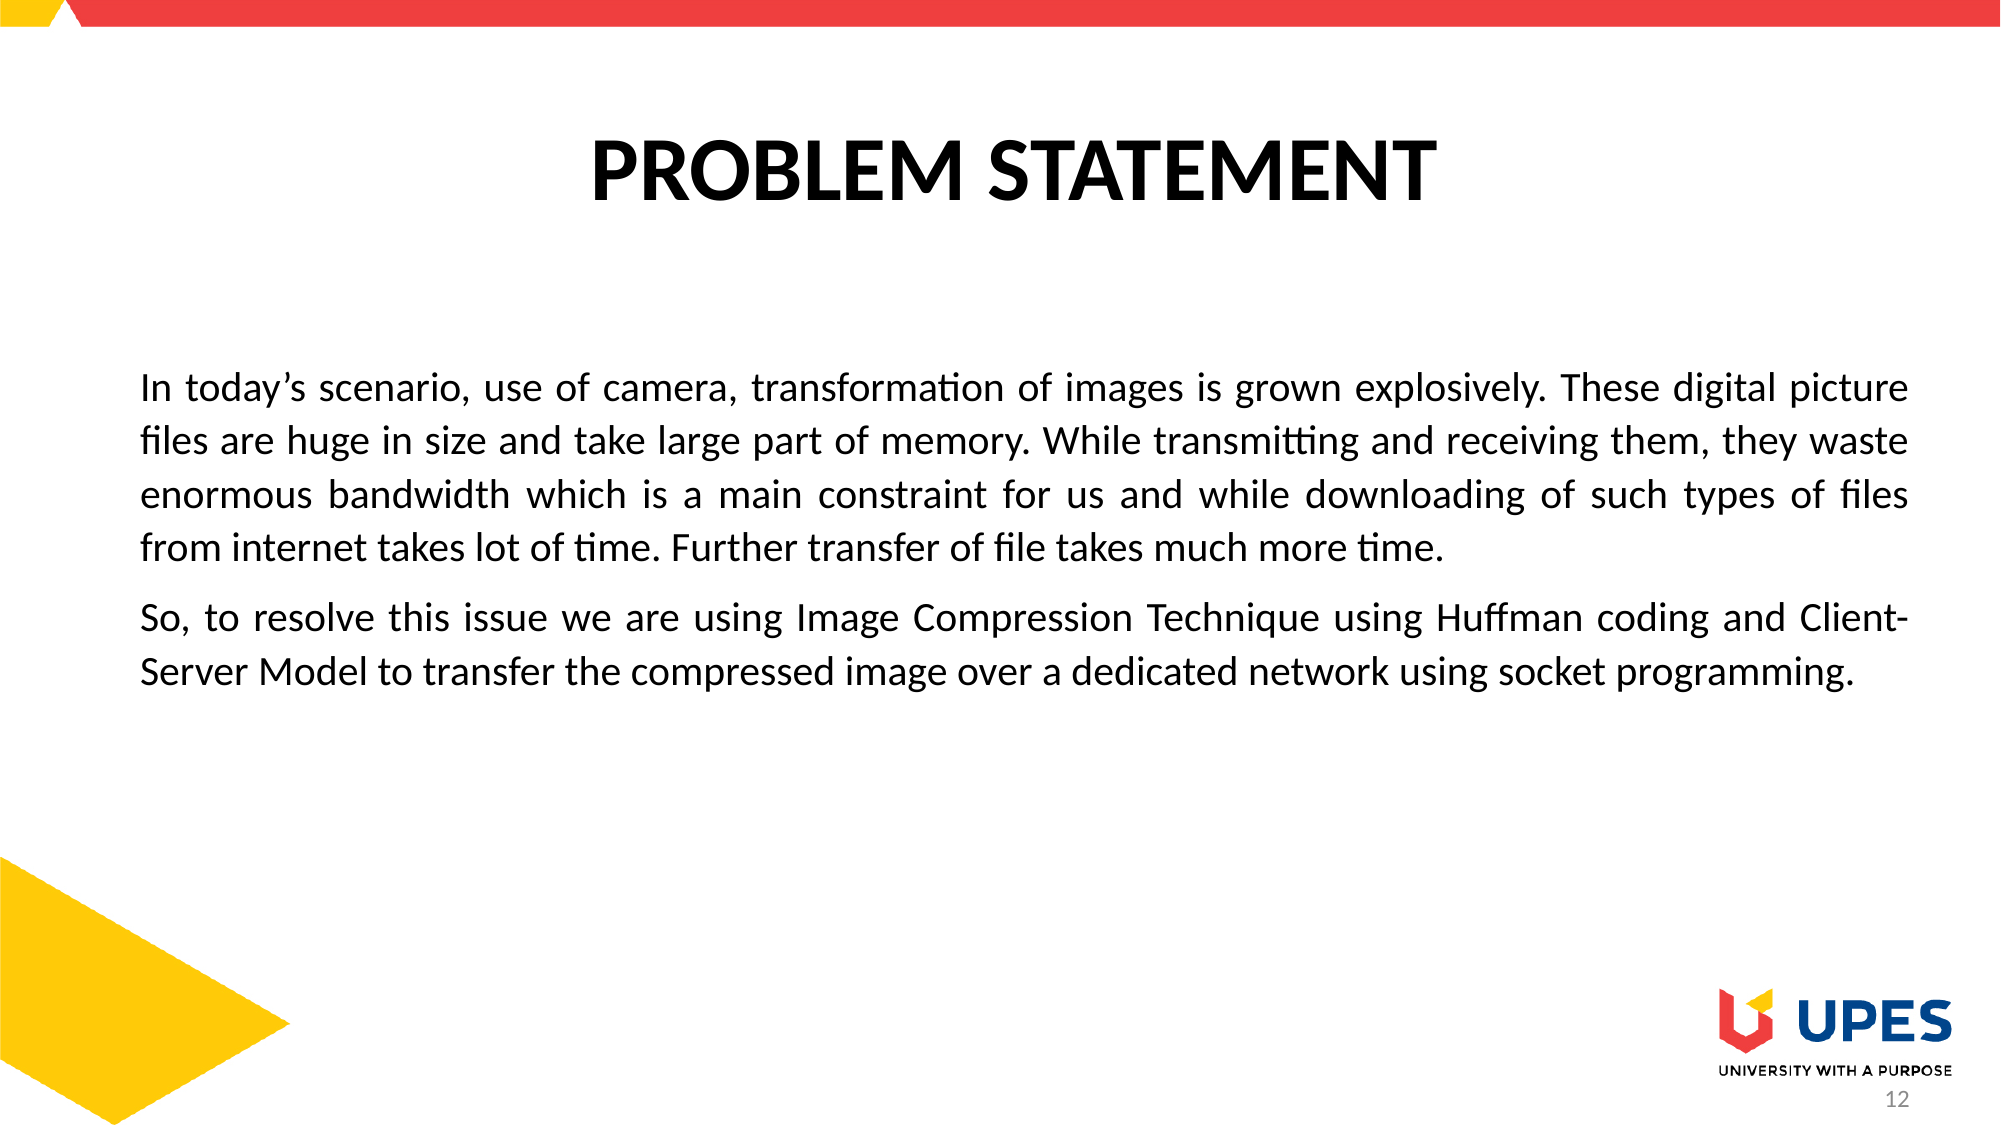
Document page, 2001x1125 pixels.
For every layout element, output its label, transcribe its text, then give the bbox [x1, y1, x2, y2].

title PROBLEM STATEMENT [125, 70, 1925, 258]
picture [0, 0, 2001, 1125]
list In today’s scenario, use of camera, transformation of images is grown explosively. These digital picture files are huge in size and take large part of memory. While transmitting and receiving them, they waste enormous bandwidth which is a main constraint for us and while downloading of such types of files from internet takes lot of time. Further transfer of file takes much more time. So, to resolve this issue we are using Image Compression Technique using Huffman coding and Client-Server Model to transfer the compressed image over a dedicated network using socket programming. [125, 348, 1925, 1091]
